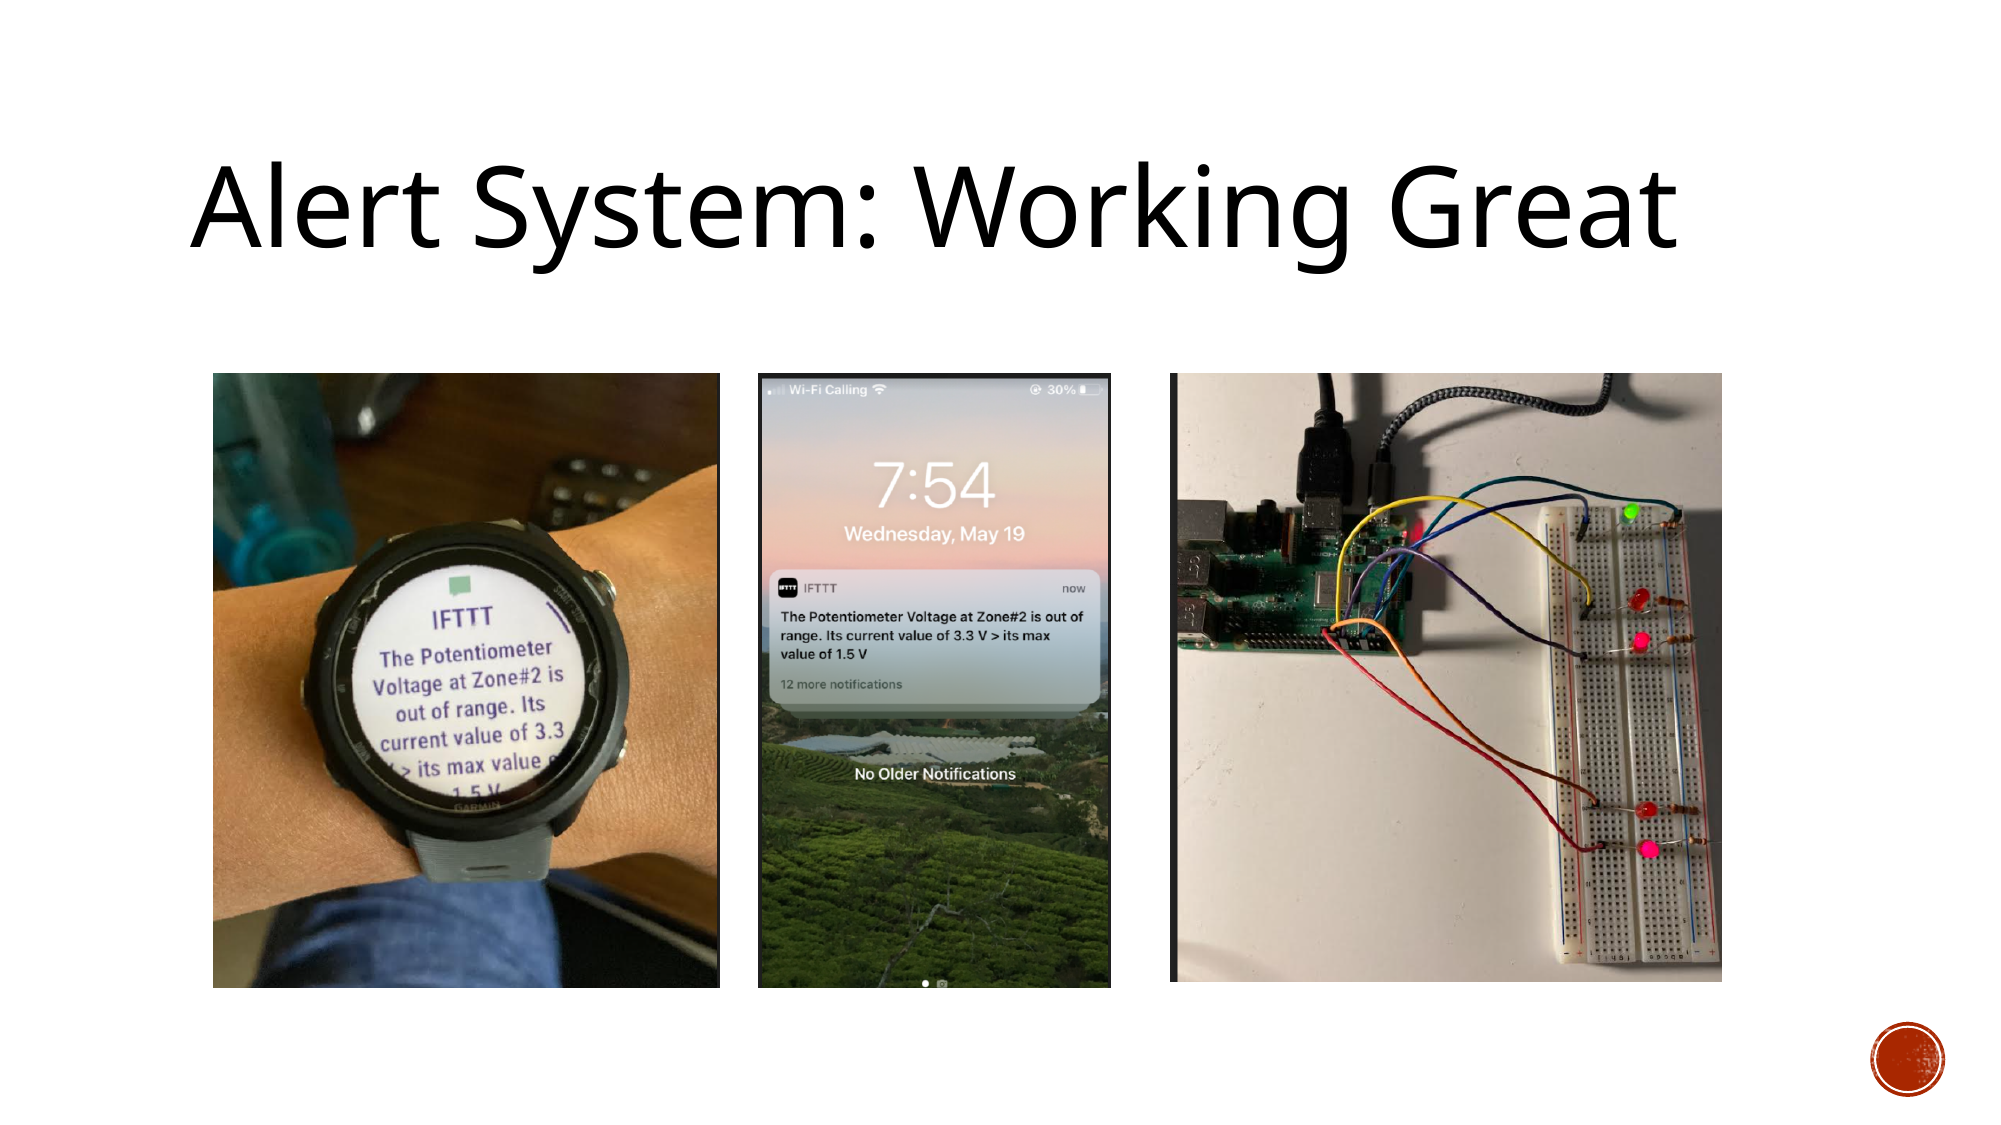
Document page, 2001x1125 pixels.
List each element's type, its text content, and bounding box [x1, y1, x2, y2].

picture [228, 557, 233, 565]
picture [213, 372, 721, 988]
title Alert System: Working Great [175, 79, 1826, 344]
picture [1169, 372, 1723, 982]
picture [1870, 1021, 1946, 1097]
picture [758, 372, 1111, 988]
